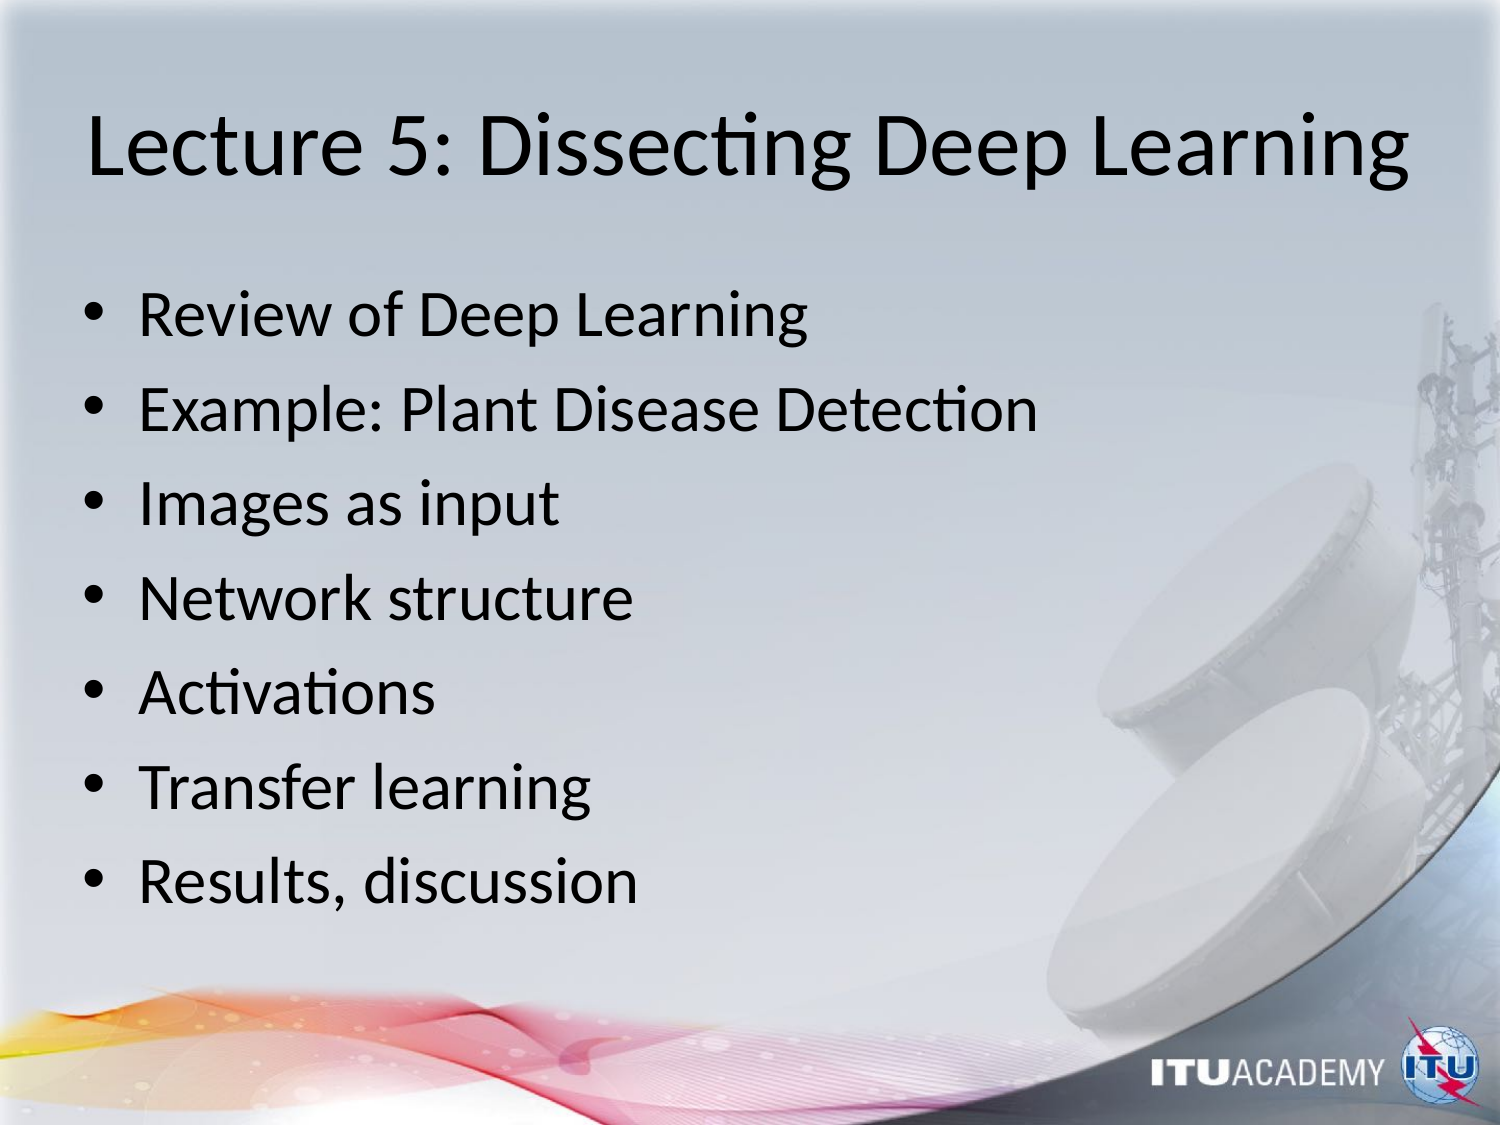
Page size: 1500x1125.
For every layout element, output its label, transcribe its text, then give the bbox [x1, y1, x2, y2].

title Lecture 5: Dissecting Deep Learning [74, 44, 1426, 234]
list Review of Deep Learning Example: Plant Disease Detection Images as input Network structure Activations Transfer learning Results, discussion [74, 261, 1426, 1006]
picture [0, 0, 1500, 1125]
